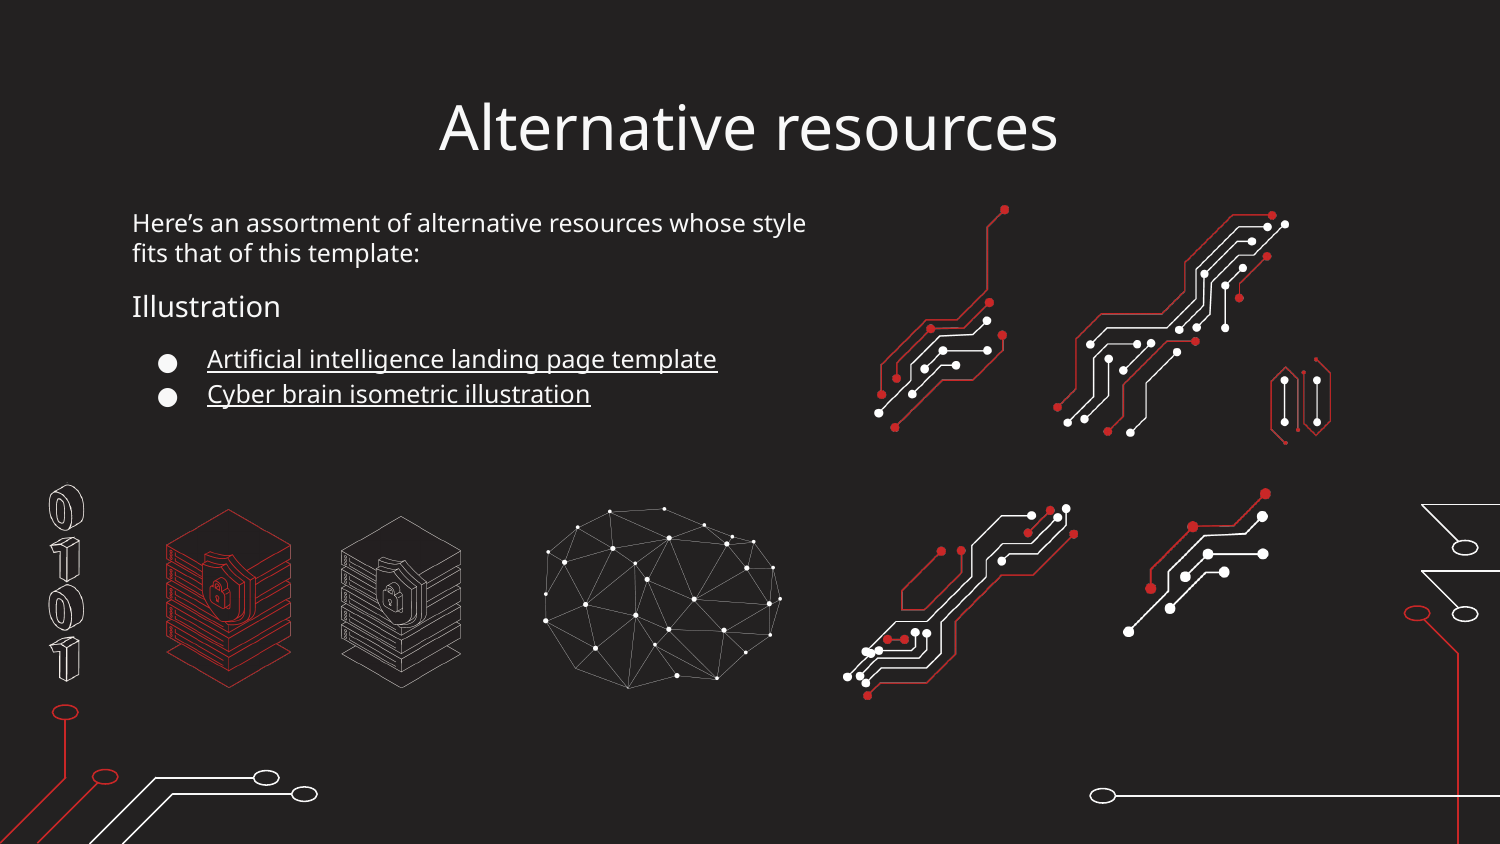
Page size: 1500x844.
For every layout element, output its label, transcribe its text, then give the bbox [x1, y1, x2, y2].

picture [341, 516, 461, 688]
picture [874, 205, 1009, 432]
picture [166, 508, 291, 688]
picture [1052, 210, 1332, 445]
text_box Here’s an assortment of alternative resources whose style fits that of this template: Illustration Artificial intelligence landing page template Cyber brain isometric illustration [116, 192, 836, 445]
picture [48, 482, 85, 682]
title Alternative resources [118, 72, 1382, 167]
picture [543, 507, 782, 690]
picture [843, 504, 1078, 700]
picture [1123, 488, 1272, 637]
